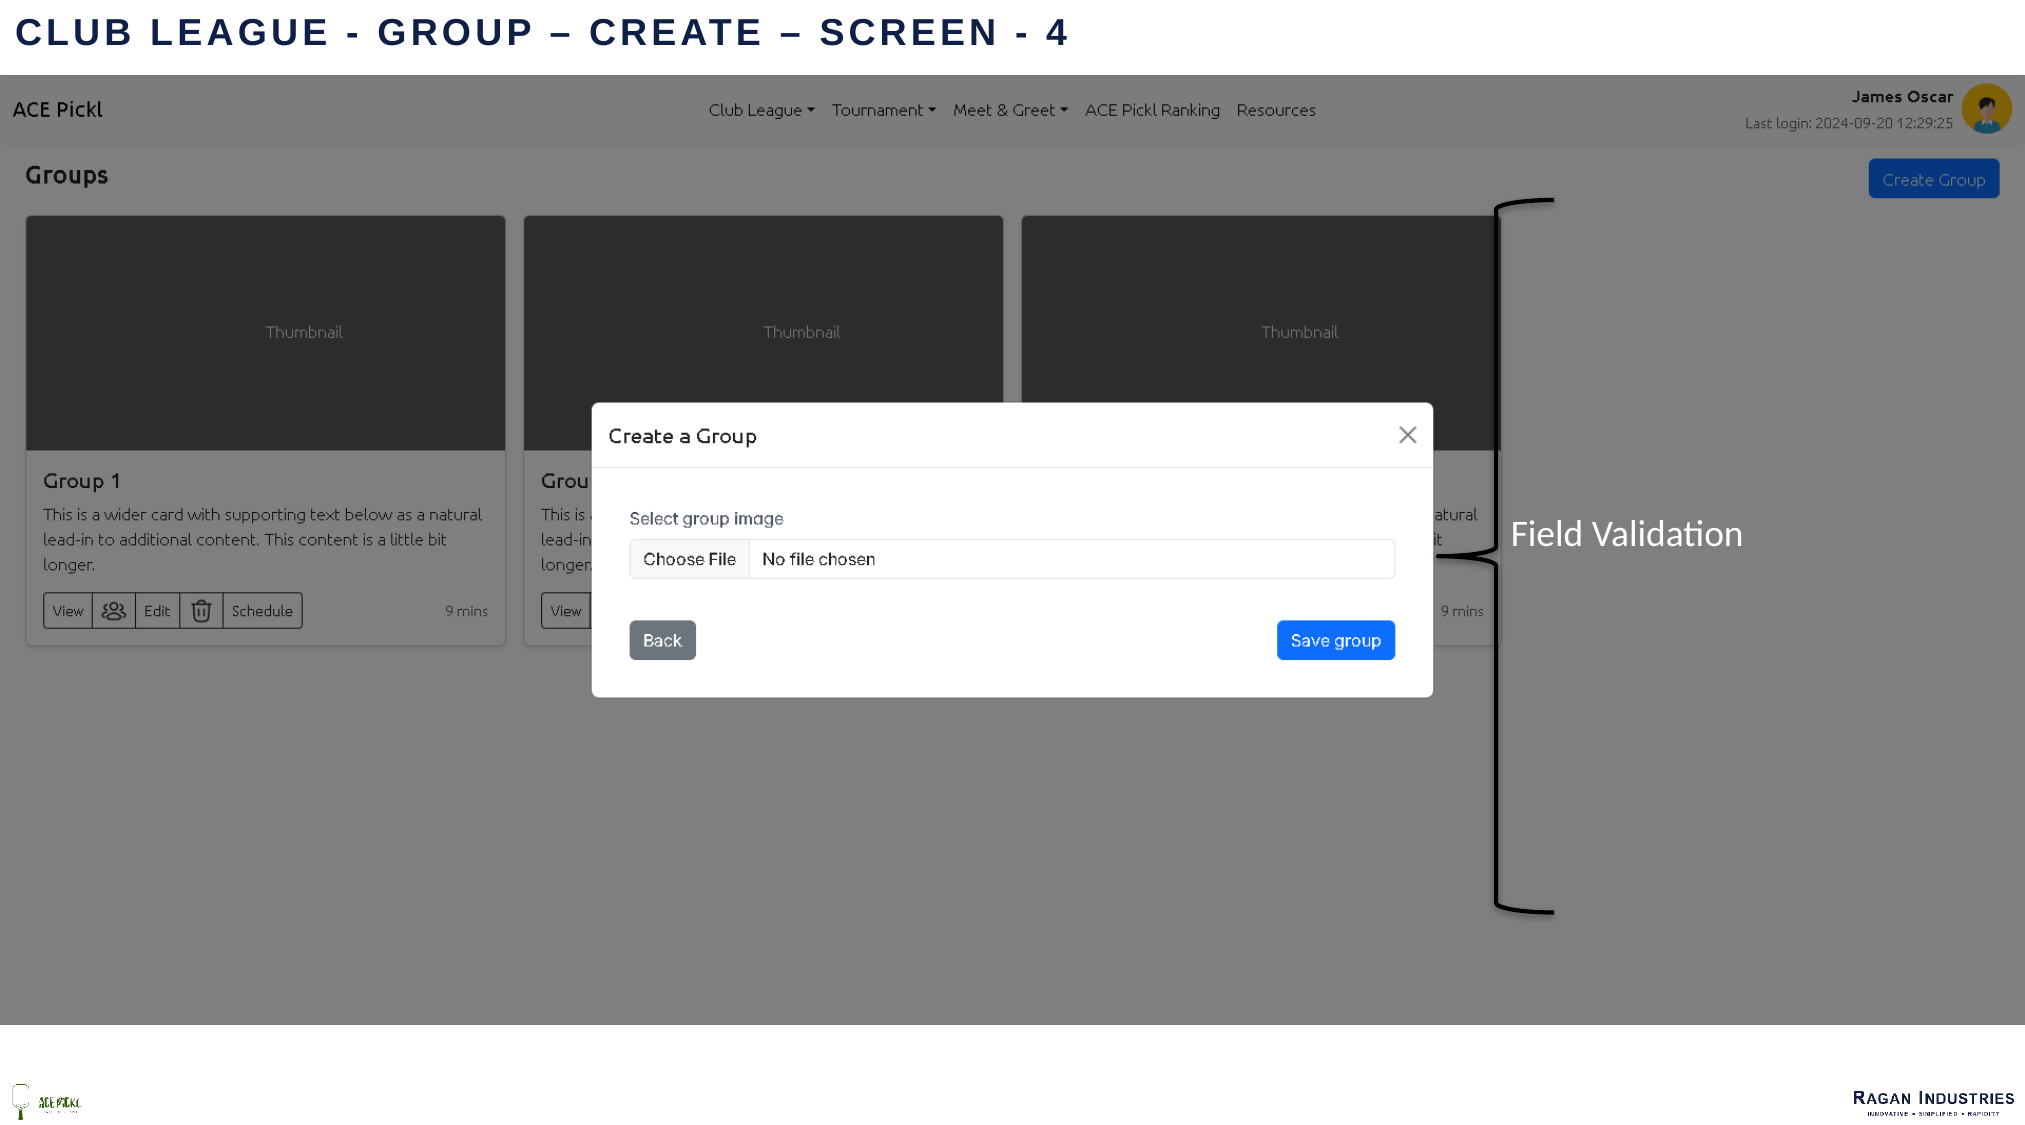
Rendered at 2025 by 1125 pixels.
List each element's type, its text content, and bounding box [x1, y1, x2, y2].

picture [0, 74, 2025, 1026]
picture [12, 1084, 81, 1120]
text_box Club League - Group – Create – Screen - 4 [0, 0, 2025, 54]
picture [1837, 1084, 2025, 1120]
